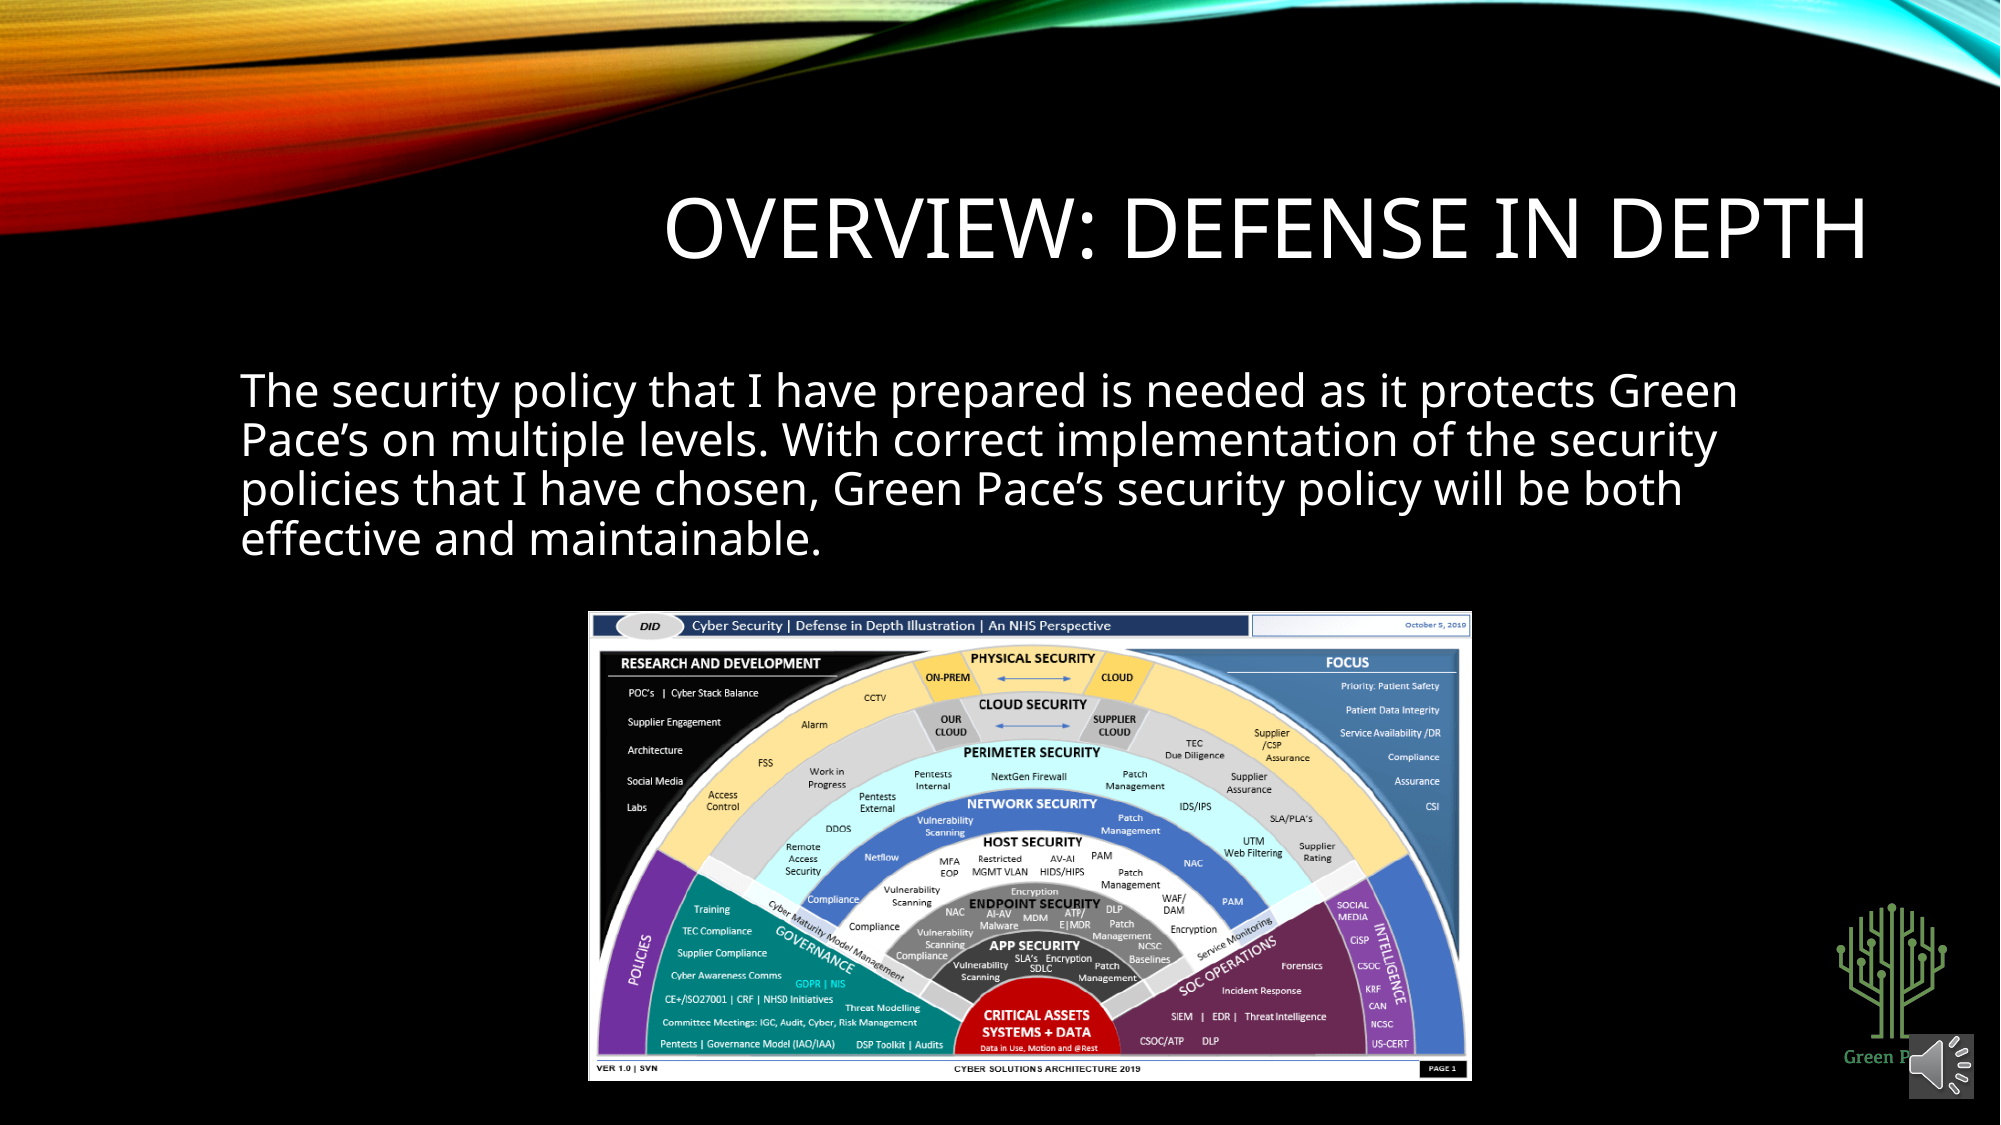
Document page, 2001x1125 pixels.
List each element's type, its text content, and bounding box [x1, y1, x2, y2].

picture [587, 611, 1472, 1082]
list The security policy that I have prepared is needed as it protects Green Pace’s on multiple levels. With correct implementation of the security policies that I have chosen, Green Pace’s security policy will be both effective and maintainable. [112, 360, 1888, 1021]
title OVERVIEW: DEFENSE IN DEPTH [474, 125, 1888, 338]
picture [0, 0, 2000, 237]
picture [1817, 892, 1976, 1101]
